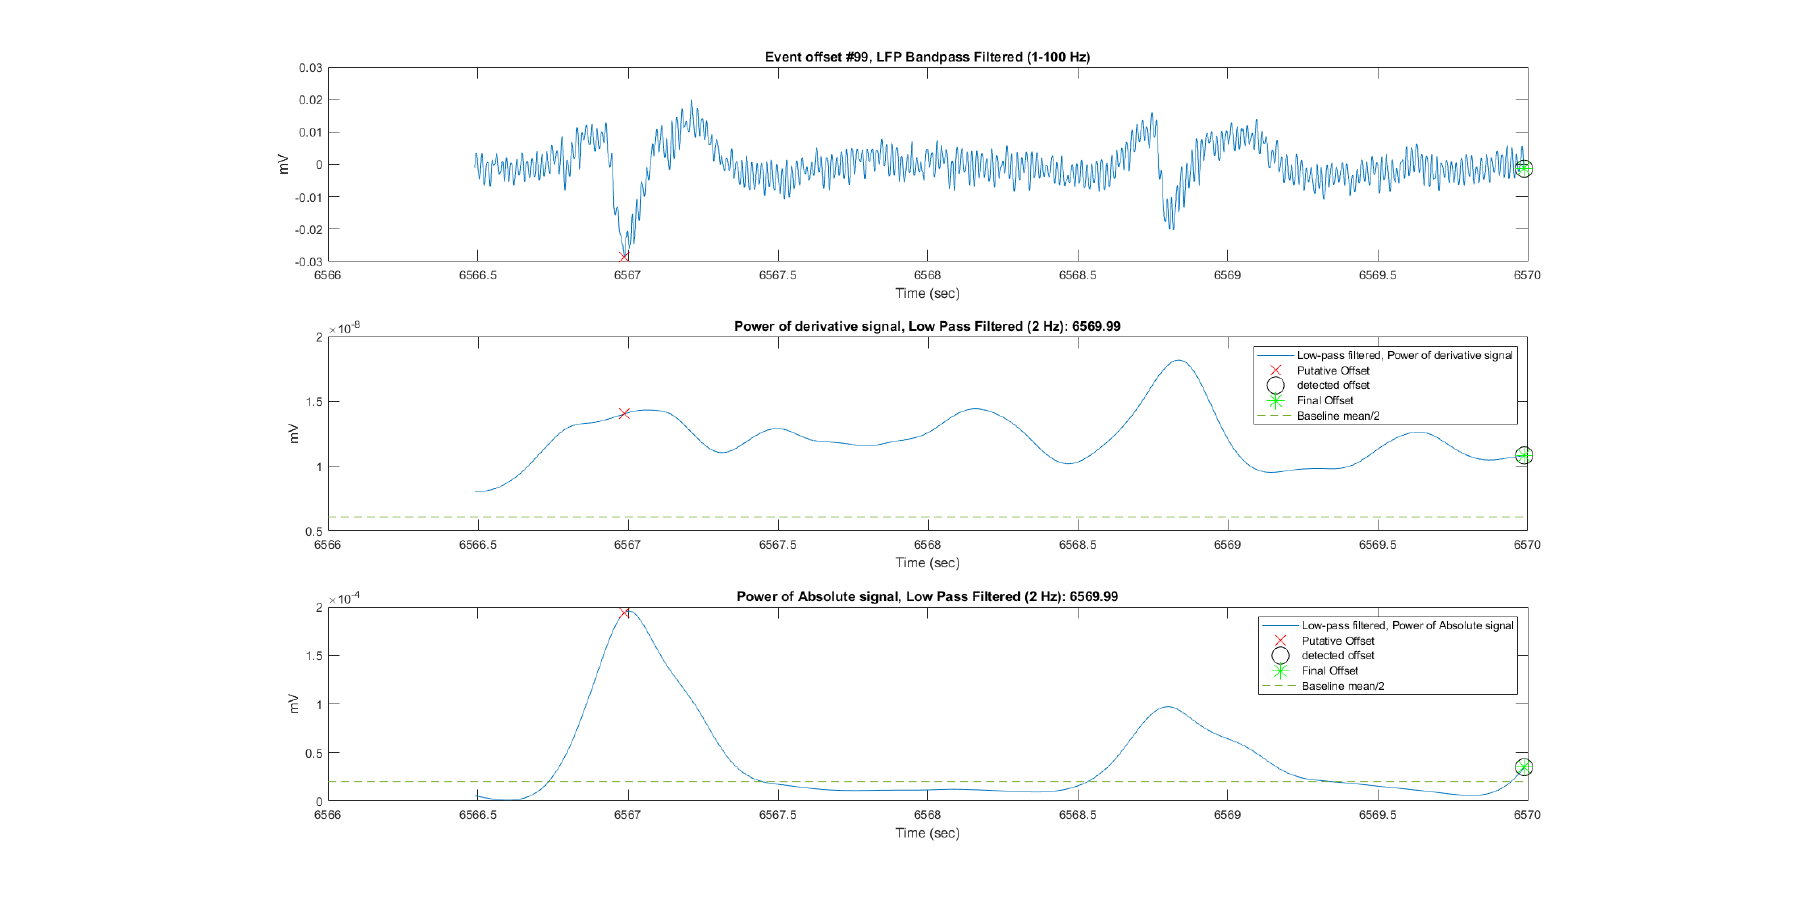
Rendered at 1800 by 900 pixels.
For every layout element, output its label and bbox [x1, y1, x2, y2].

picture [126, 0, 1674, 900]
